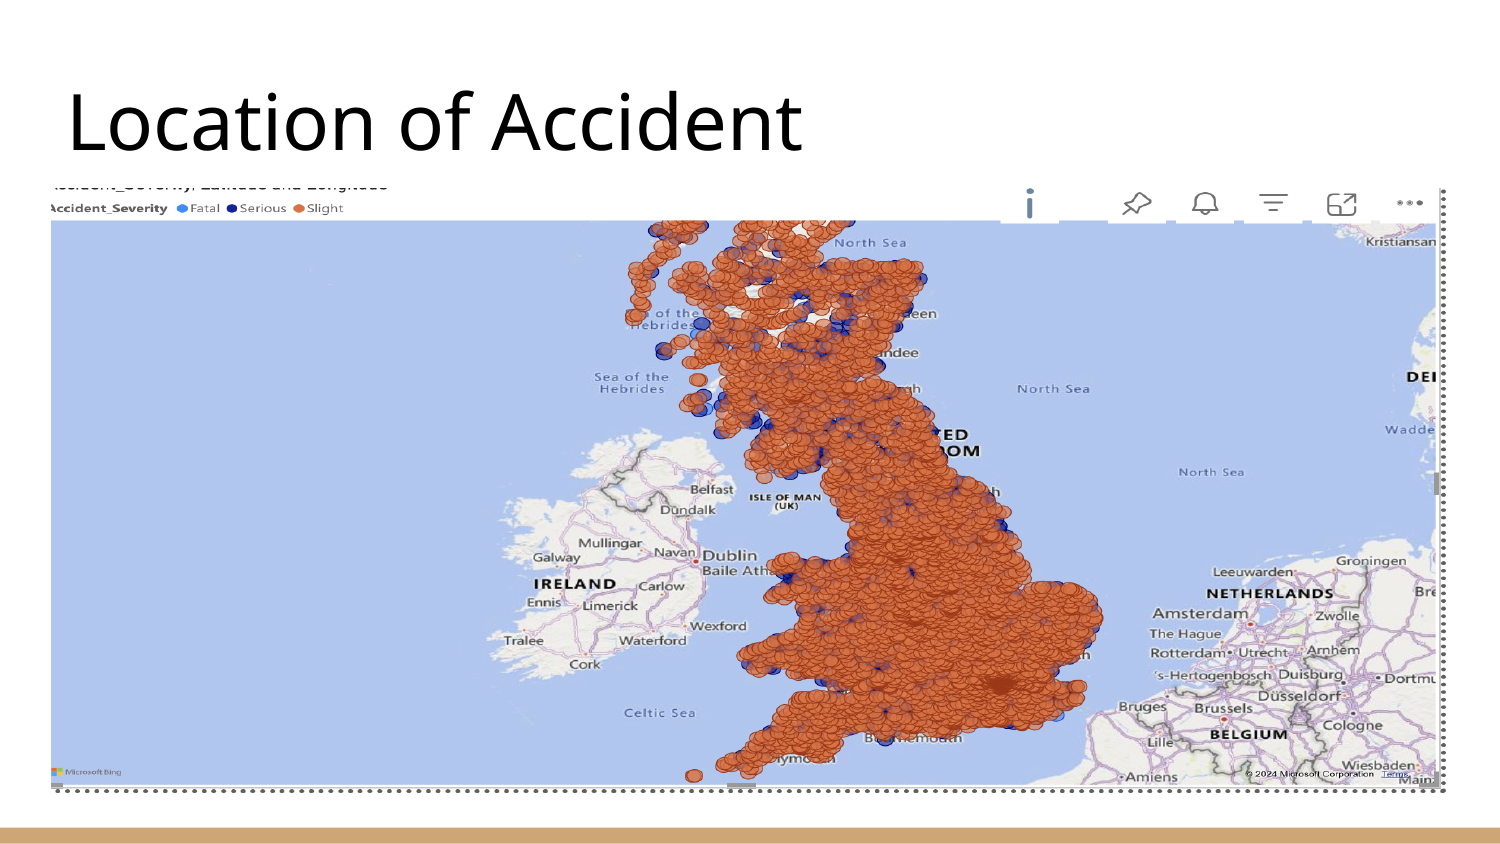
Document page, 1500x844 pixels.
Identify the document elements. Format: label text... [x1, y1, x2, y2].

picture [50, 187, 1450, 794]
title Location of Accident [51, 51, 1449, 187]
